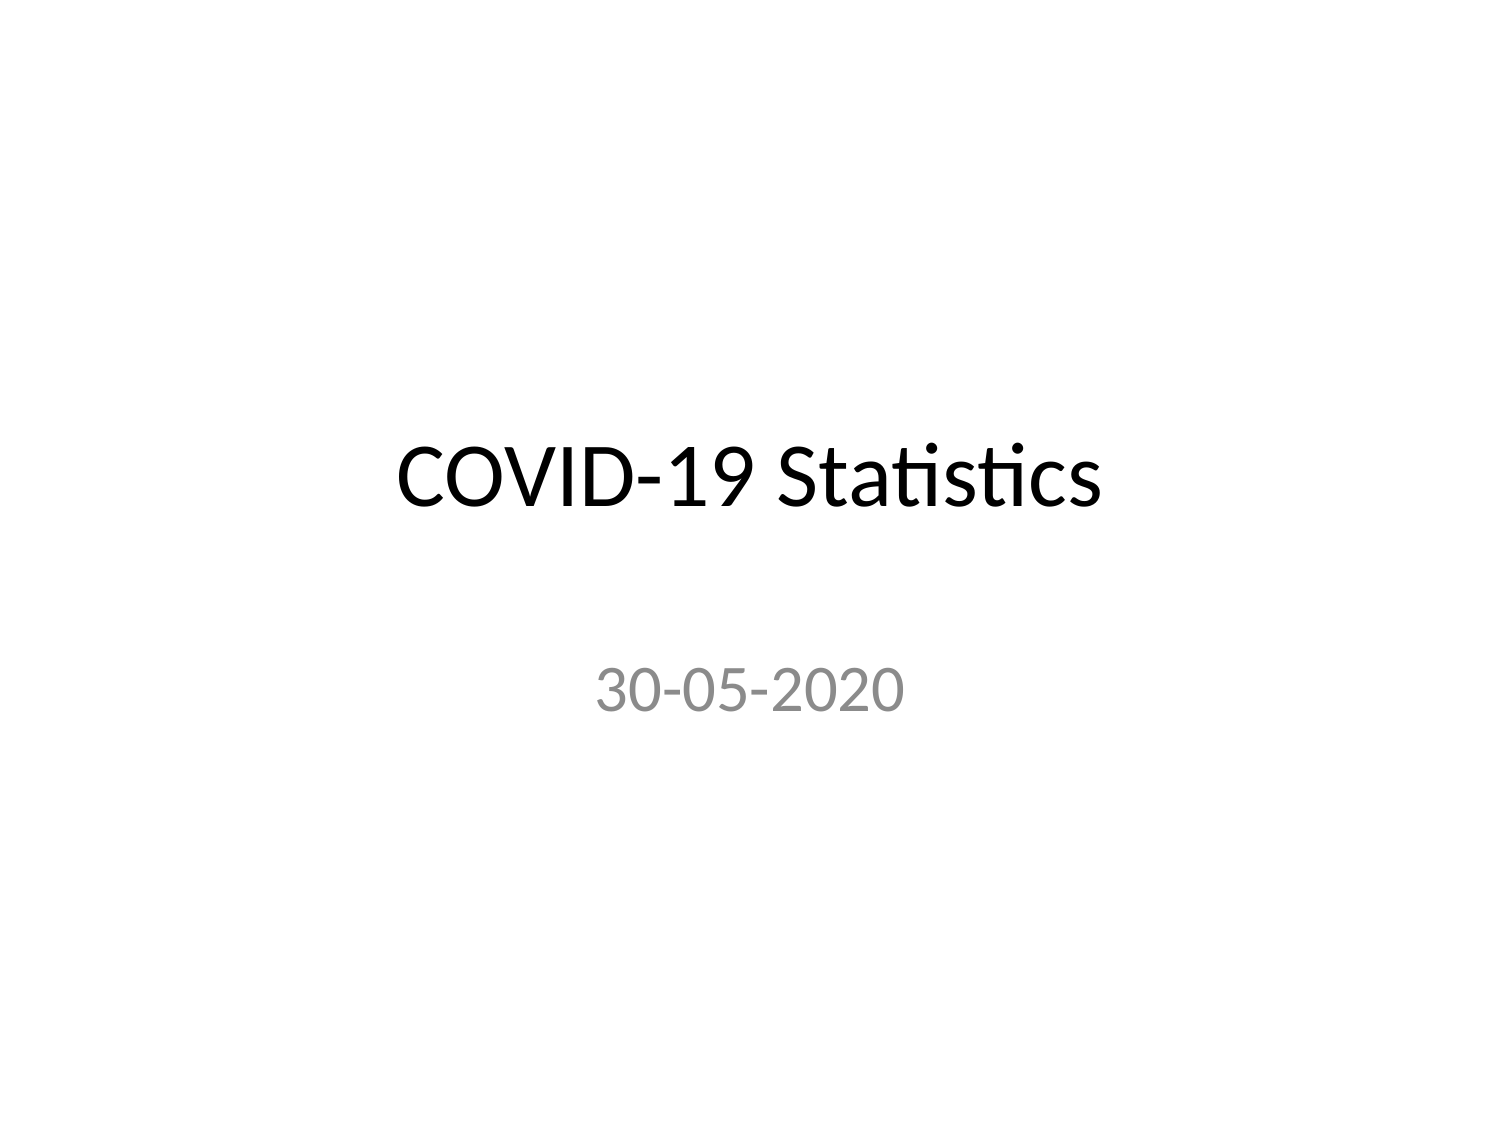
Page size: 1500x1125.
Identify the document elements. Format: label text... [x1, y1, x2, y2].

title COVID-19 Statistics [112, 349, 1388, 591]
subtitle 30-05-2020 [225, 637, 1275, 925]
